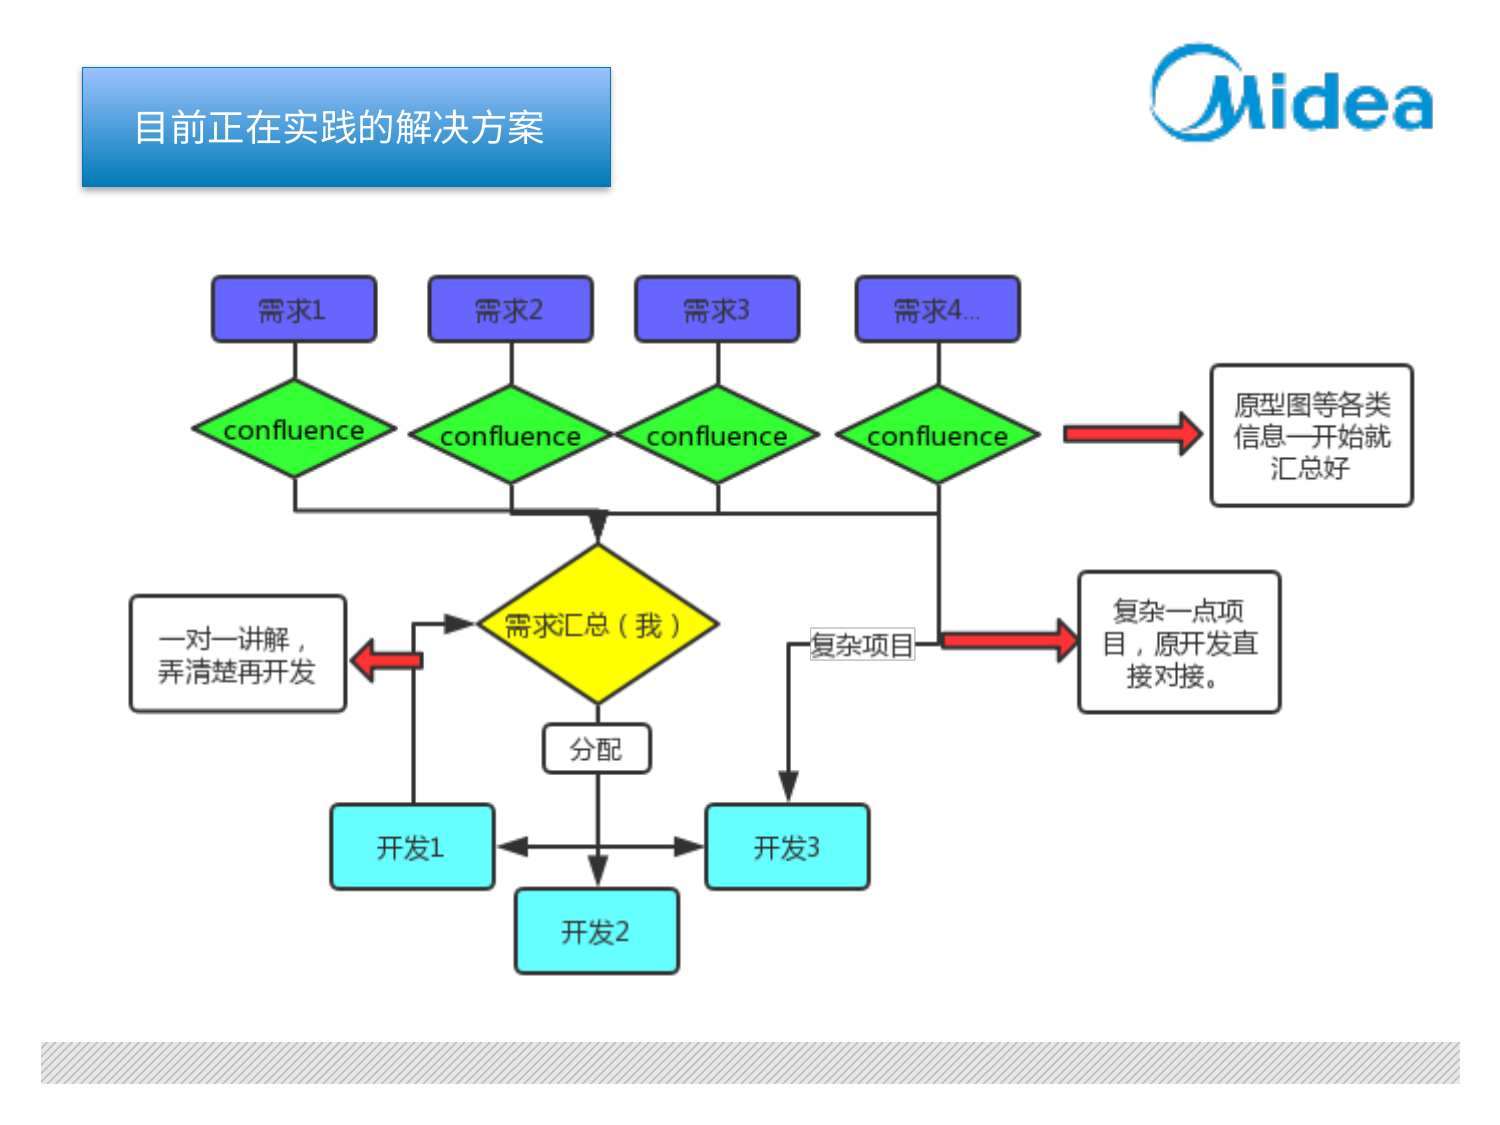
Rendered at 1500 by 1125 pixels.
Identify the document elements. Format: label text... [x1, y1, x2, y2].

picture [1122, 24, 1454, 143]
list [23, 143, 1500, 1098]
title 目前正在实践的解决方案 [82, 67, 611, 141]
